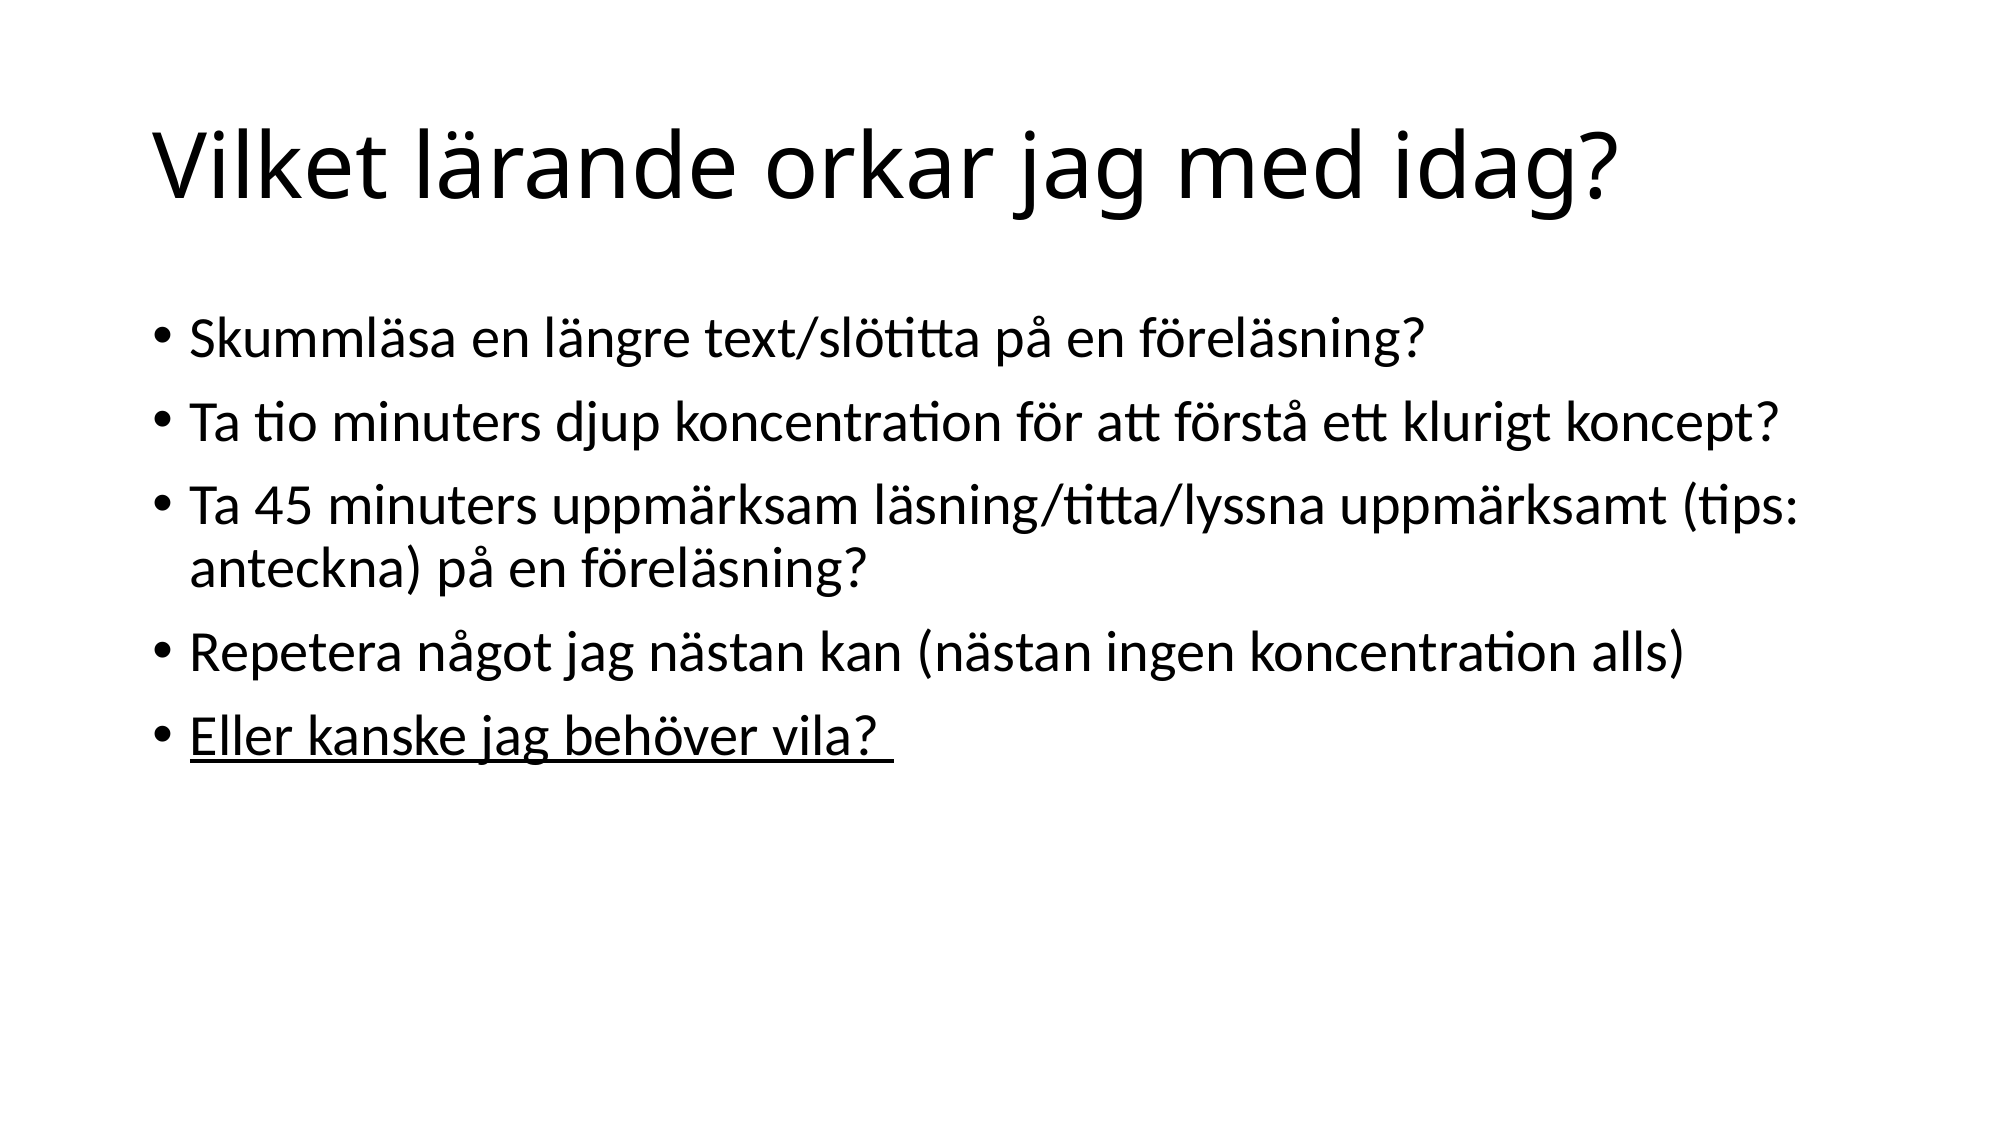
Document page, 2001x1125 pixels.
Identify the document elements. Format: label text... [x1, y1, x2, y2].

title Vilket lärande orkar jag med idag? [137, 59, 1863, 278]
list Skummläsa en längre text/slötitta på en föreläsning? Ta tio minuters djup koncentration för att förstå ett klurigt koncept? Ta 45 minuters uppmärksam läsning/titta/lyssna uppmärksamt (tips: anteckna) på en föreläsning? Repetera något jag nästan kan (nästan ingen koncentration alls) Eller kanske jag behöver vila? [137, 299, 1863, 1014]
